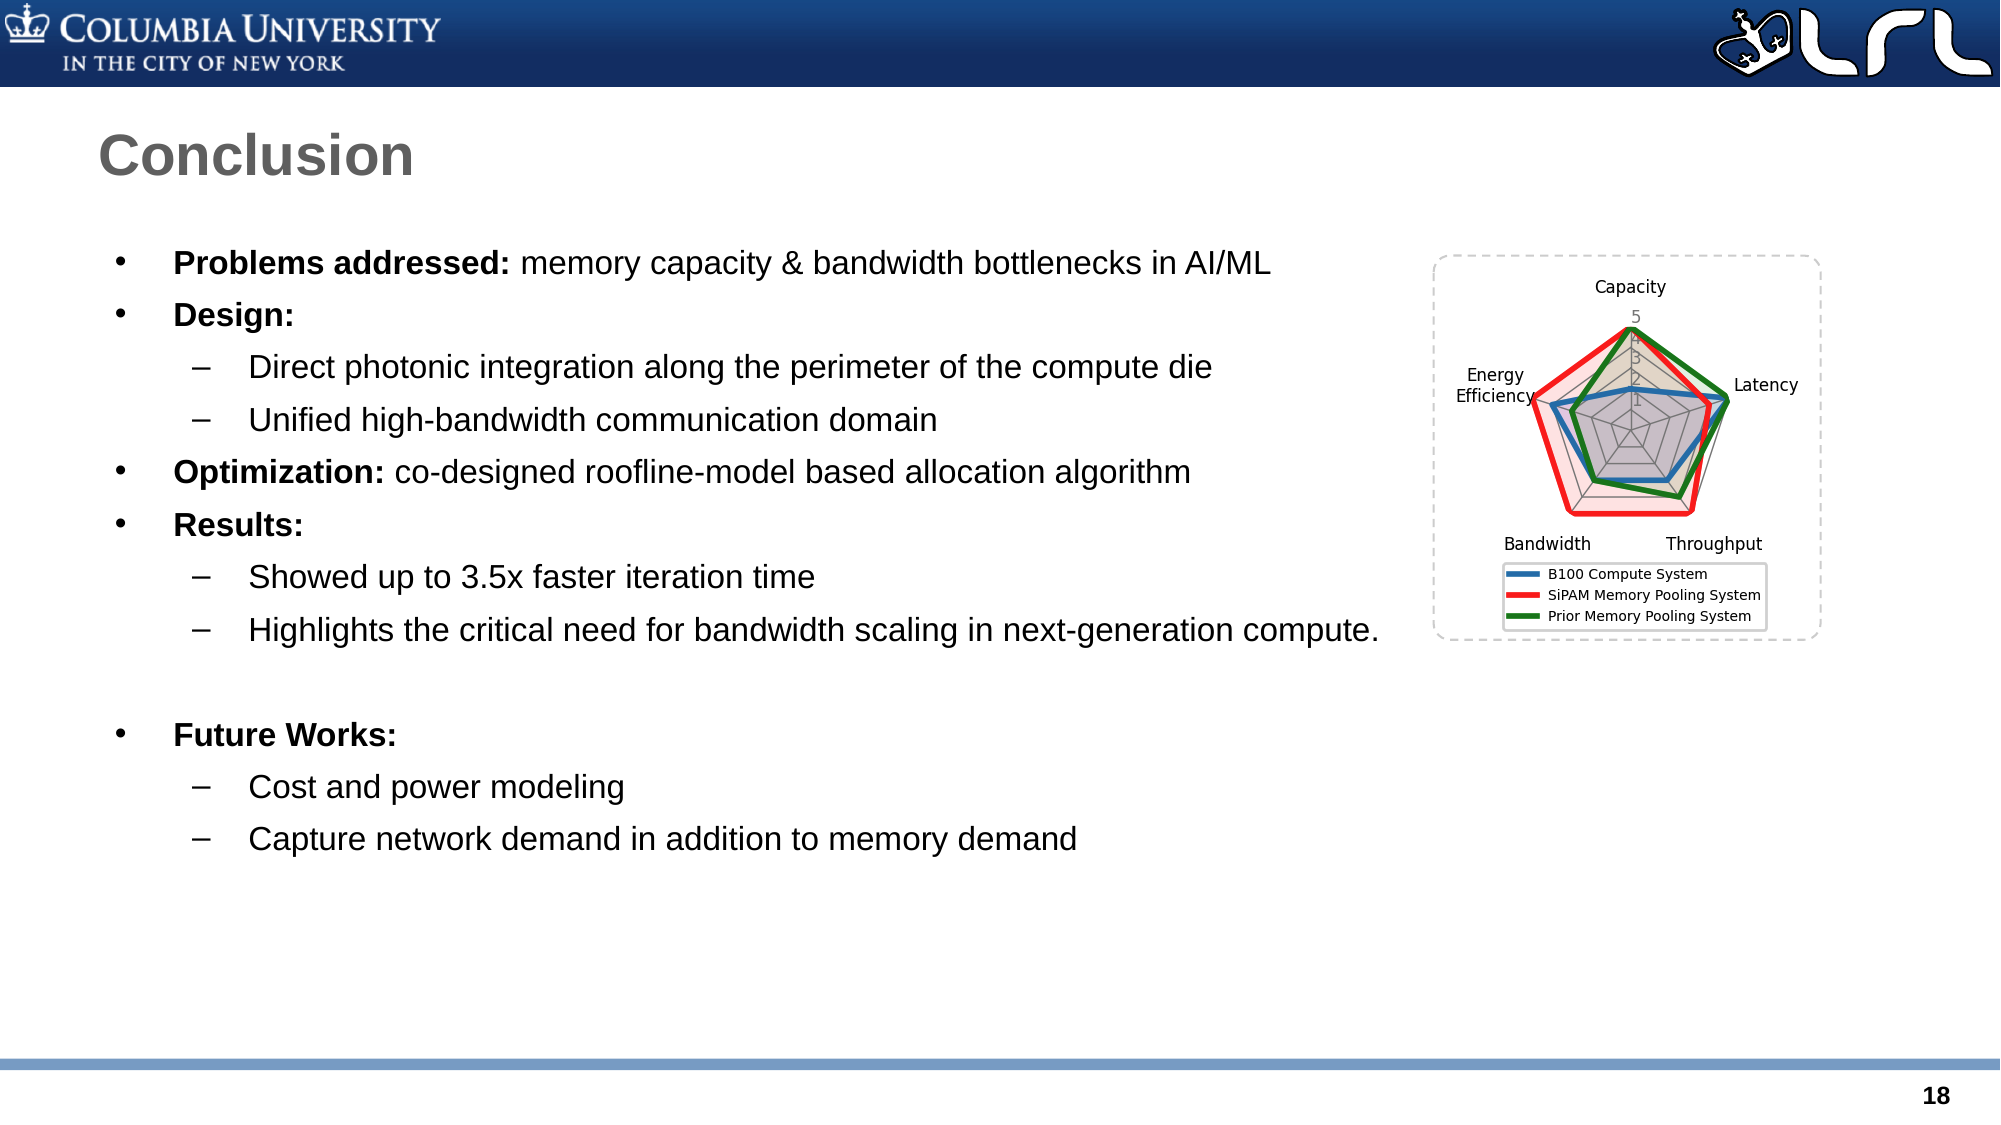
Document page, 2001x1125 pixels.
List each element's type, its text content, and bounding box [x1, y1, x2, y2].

picture [0, 0, 2000, 87]
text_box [1433, 255, 1821, 640]
title Conclusion [83, 101, 1917, 187]
list Problems addressed: memory capacity & bandwidth bottlenecks in AI/ML Design: Direct photonic integration along the perimeter of the compute die Unified high-bandwidth communication domain Optimization: co-designed roofline-model based allocation algorithm Results: Showed up to 3.5x faster iteration time Highlights the critical need for bandwidth scaling in next-generation compute. Future Works: Cost and power modeling Capture network demand in addition to memory demand [83, 225, 1404, 1009]
